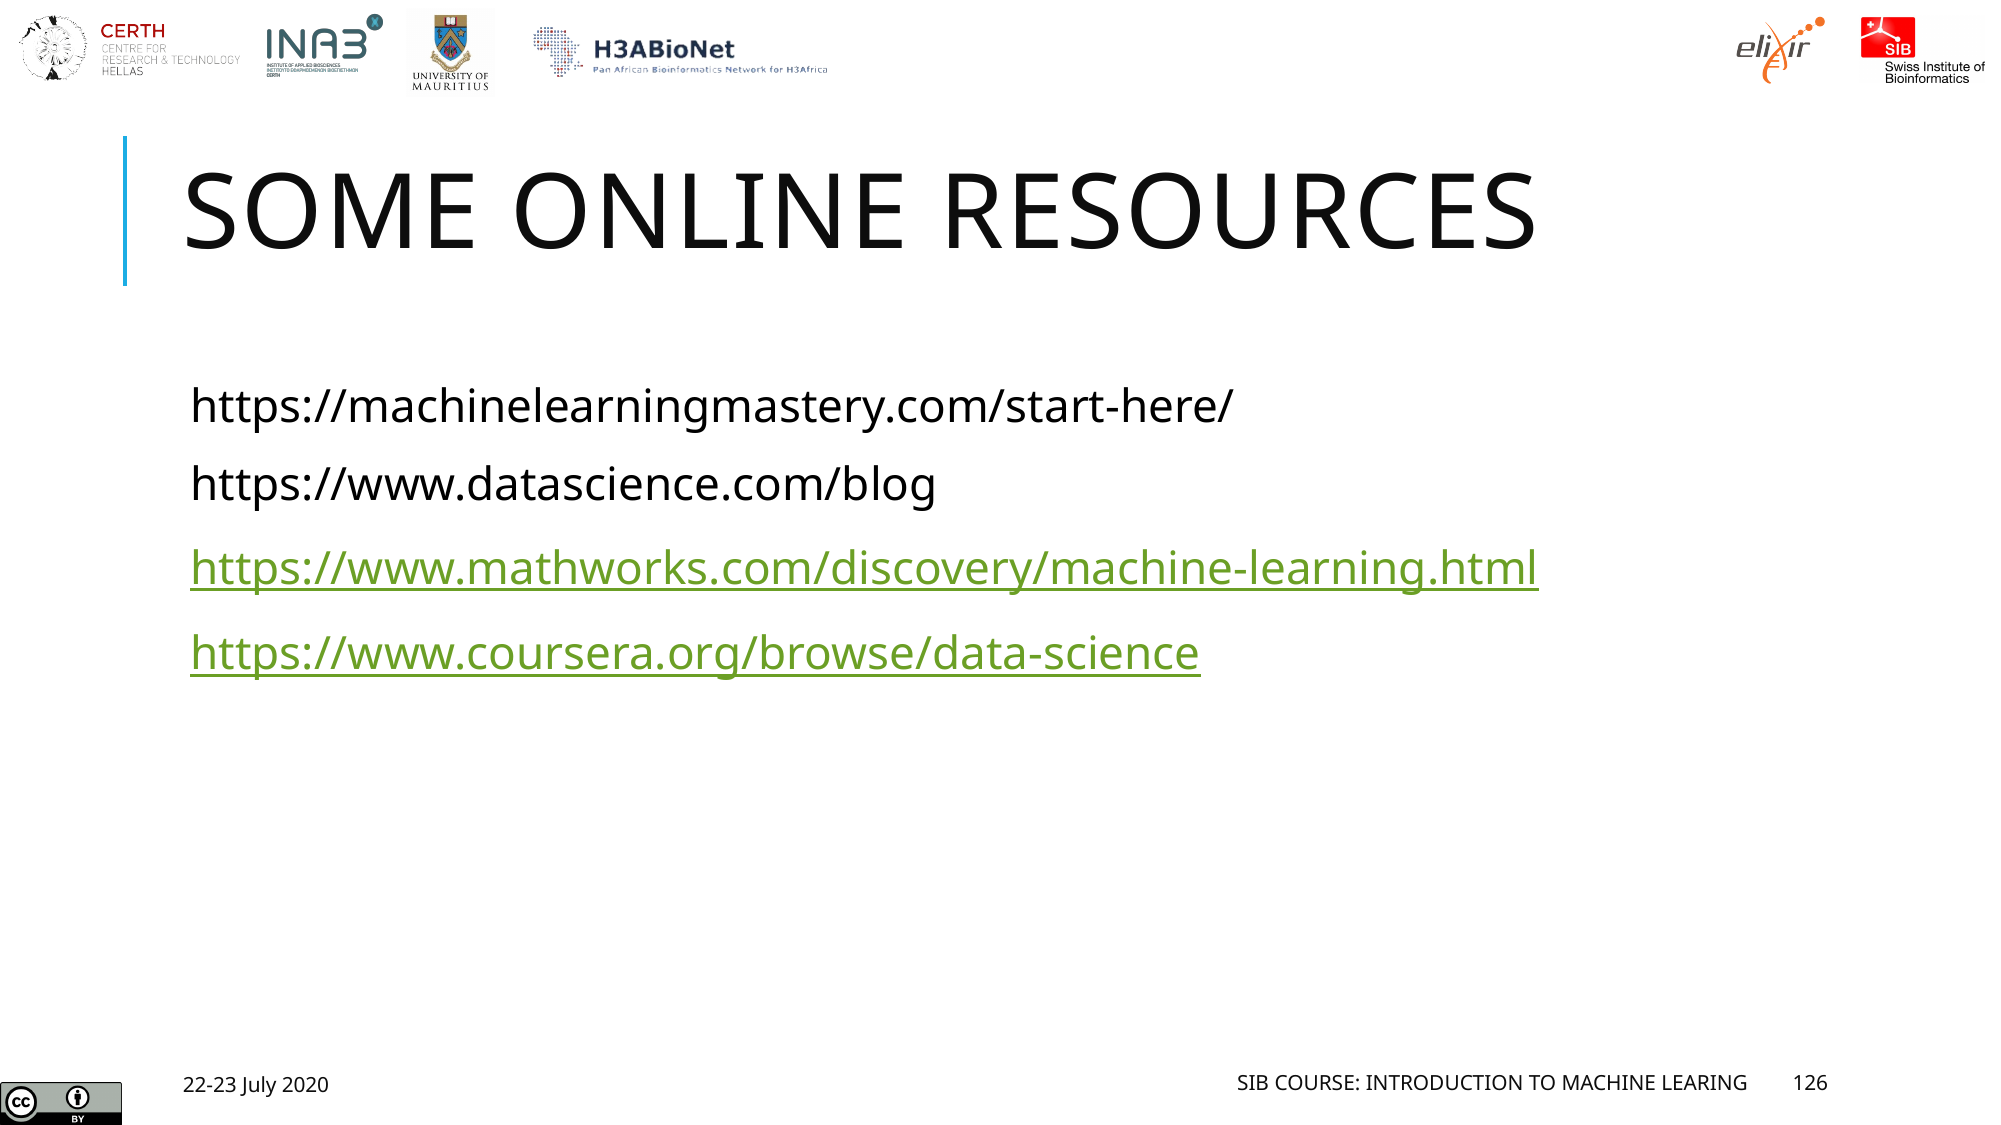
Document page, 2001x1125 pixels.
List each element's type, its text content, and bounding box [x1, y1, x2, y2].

picture [1731, 13, 1825, 85]
picture [1859, 15, 1985, 83]
picture [0, 1082, 122, 1125]
list https://machinelearningmastery.com/start-here/ https://www.datascience.com/blog https://www.mathworks.com/discovery/machine-learning.html https://www.coursera.org/browse/data-science [168, 375, 1763, 1035]
picture [261, 7, 385, 81]
footer SIB Course: Introduction to Machine Learing [794, 1061, 1763, 1107]
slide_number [168, 1061, 522, 1107]
picture [529, 23, 834, 81]
picture [406, 8, 495, 96]
picture [19, 15, 240, 81]
slide_number 126 [1777, 1061, 1938, 1107]
title Some Online Resources [168, 96, 1763, 342]
